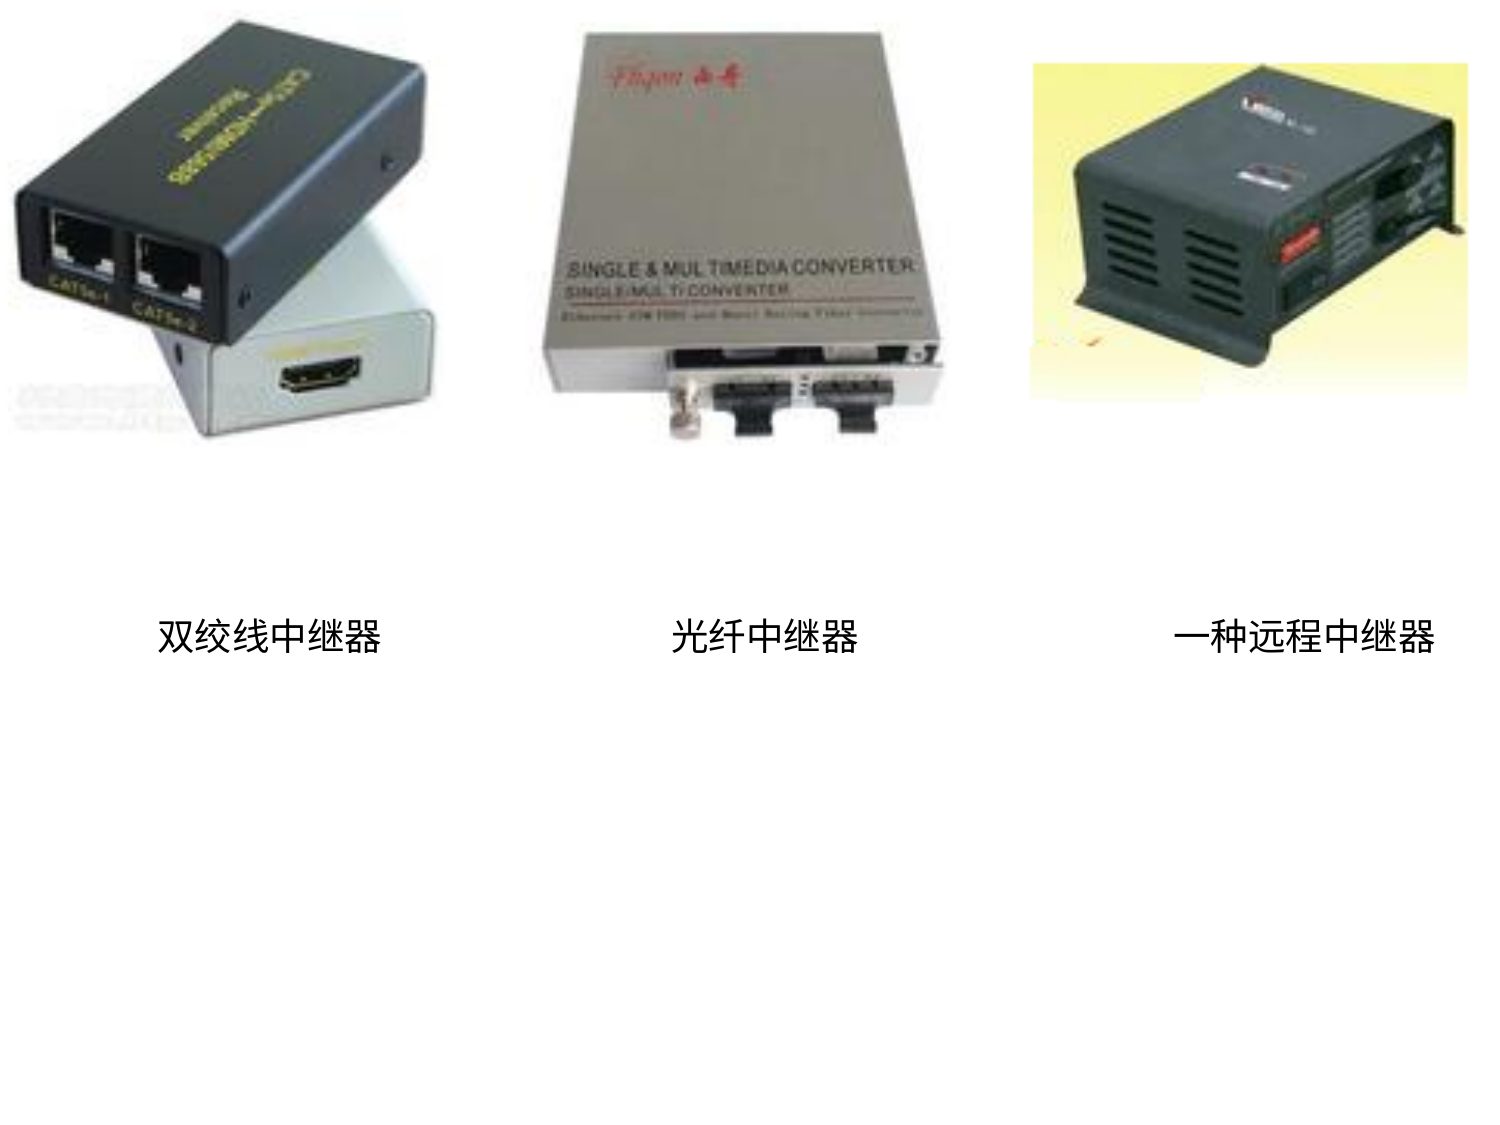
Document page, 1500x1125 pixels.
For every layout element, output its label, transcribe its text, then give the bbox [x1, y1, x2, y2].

text_box 双绞线中继器 光纤中继器 一种远程中继器 [40, 605, 1451, 666]
picture [0, 0, 1500, 449]
